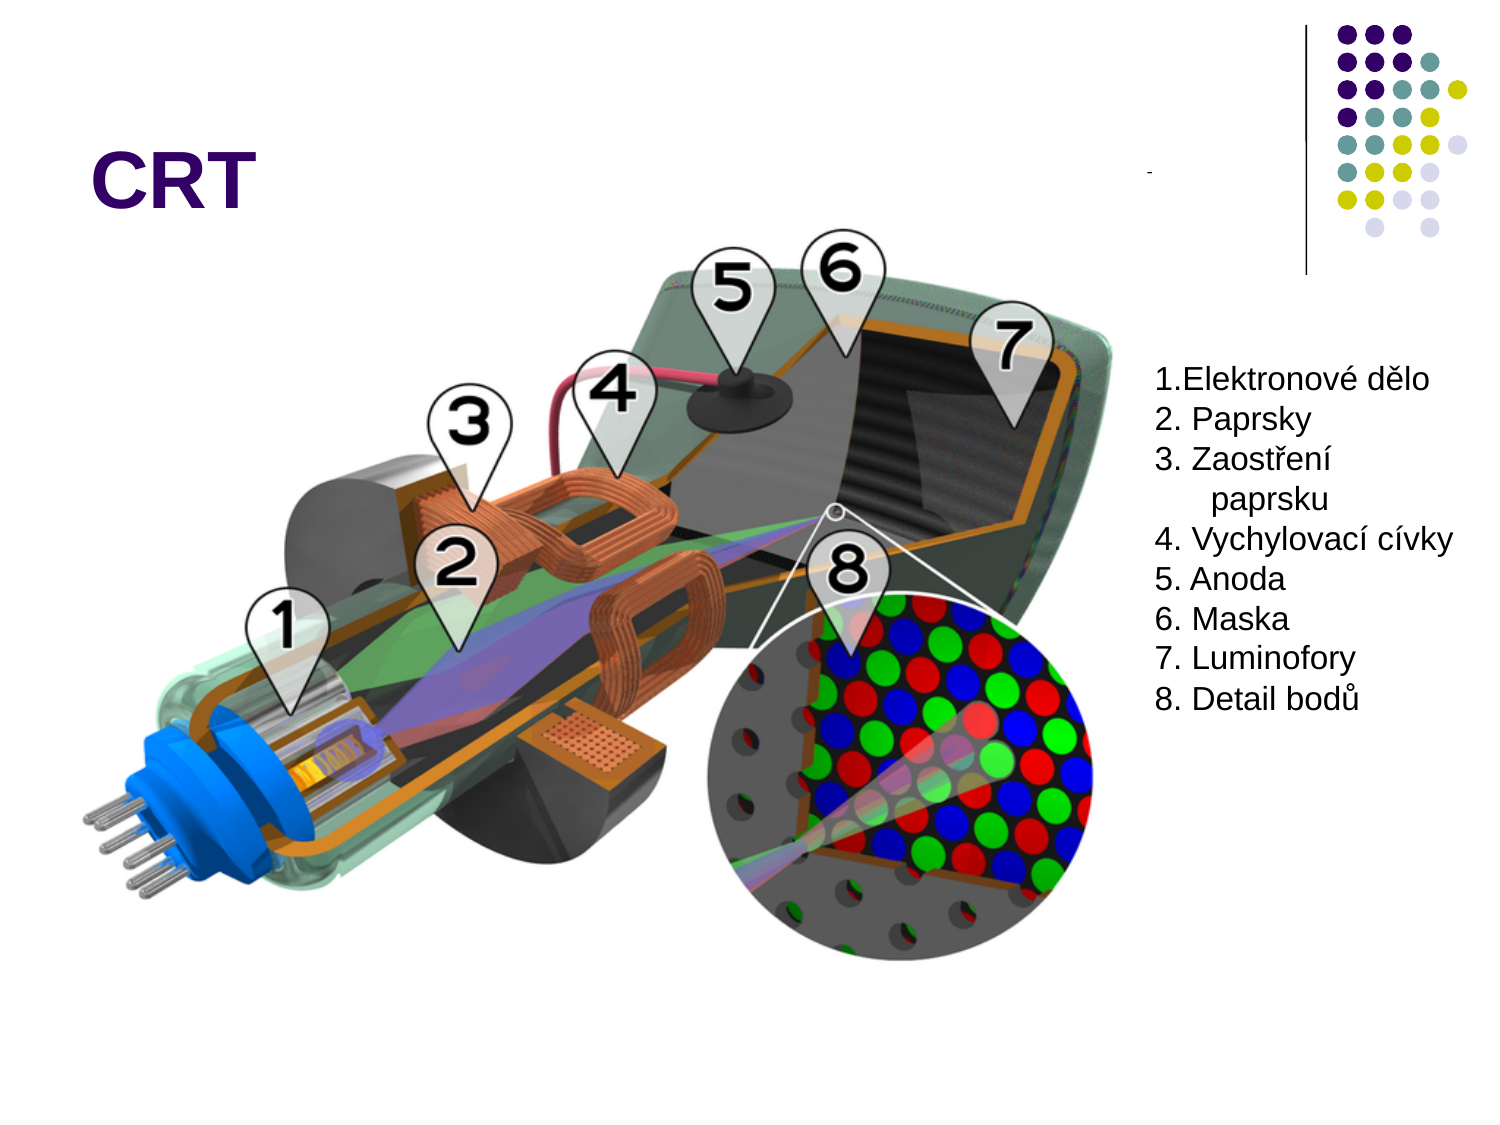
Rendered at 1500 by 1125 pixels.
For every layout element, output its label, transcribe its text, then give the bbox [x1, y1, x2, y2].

text_box 1.Elektronové dělo 2. Paprsky 3. Zaostření paprsku 4. Vychylovací cívky 5. Anoda 6. Maska 7. Luminofory 8. Detail bodů [1155, 349, 1471, 724]
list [52, 172, 1152, 1007]
title CRT [75, 20, 1313, 233]
